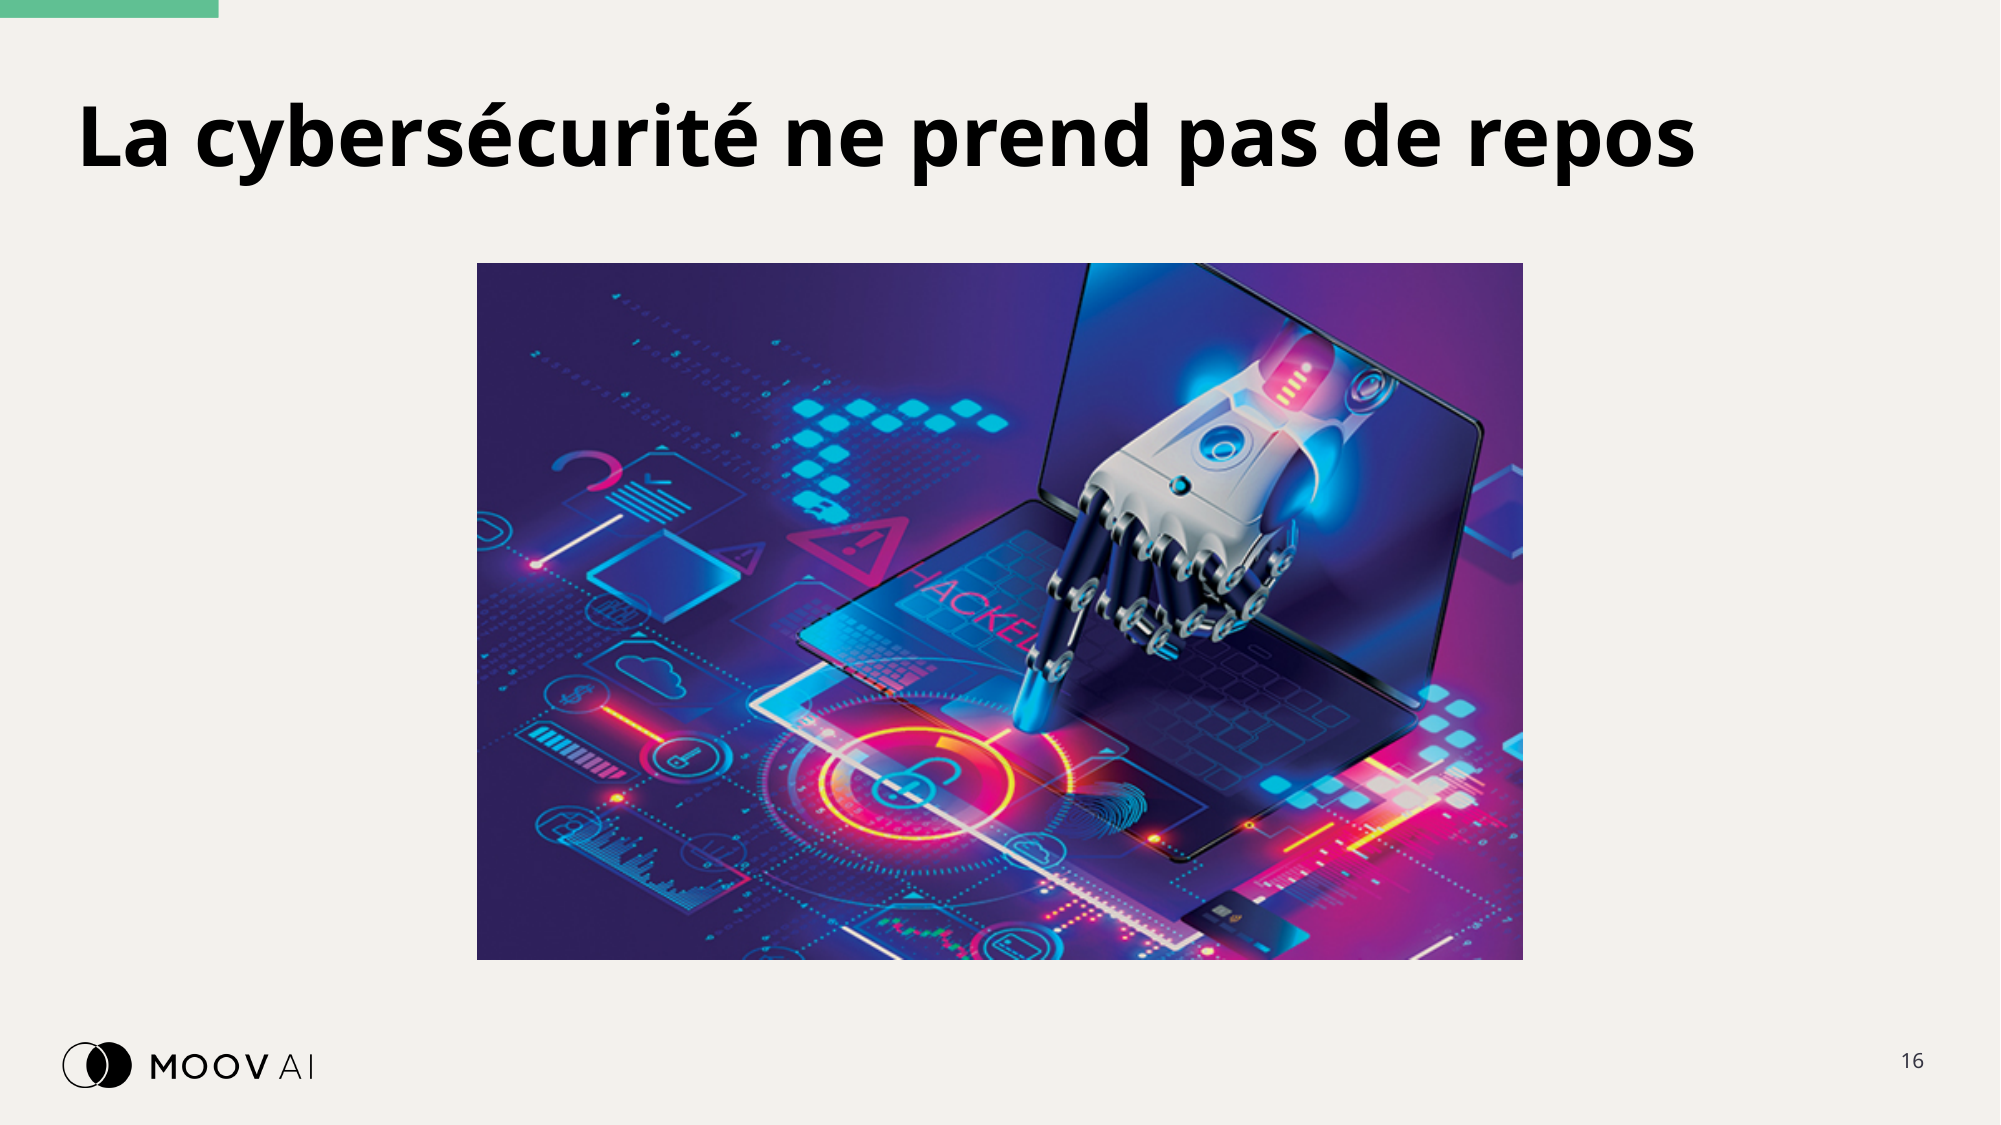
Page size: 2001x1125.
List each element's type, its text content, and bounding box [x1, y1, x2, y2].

slide_number 16 [1887, 1041, 1938, 1082]
picture [477, 262, 1523, 960]
picture [60, 1042, 314, 1088]
title La cybersécurité ne prend pas de repos [60, 88, 1939, 190]
